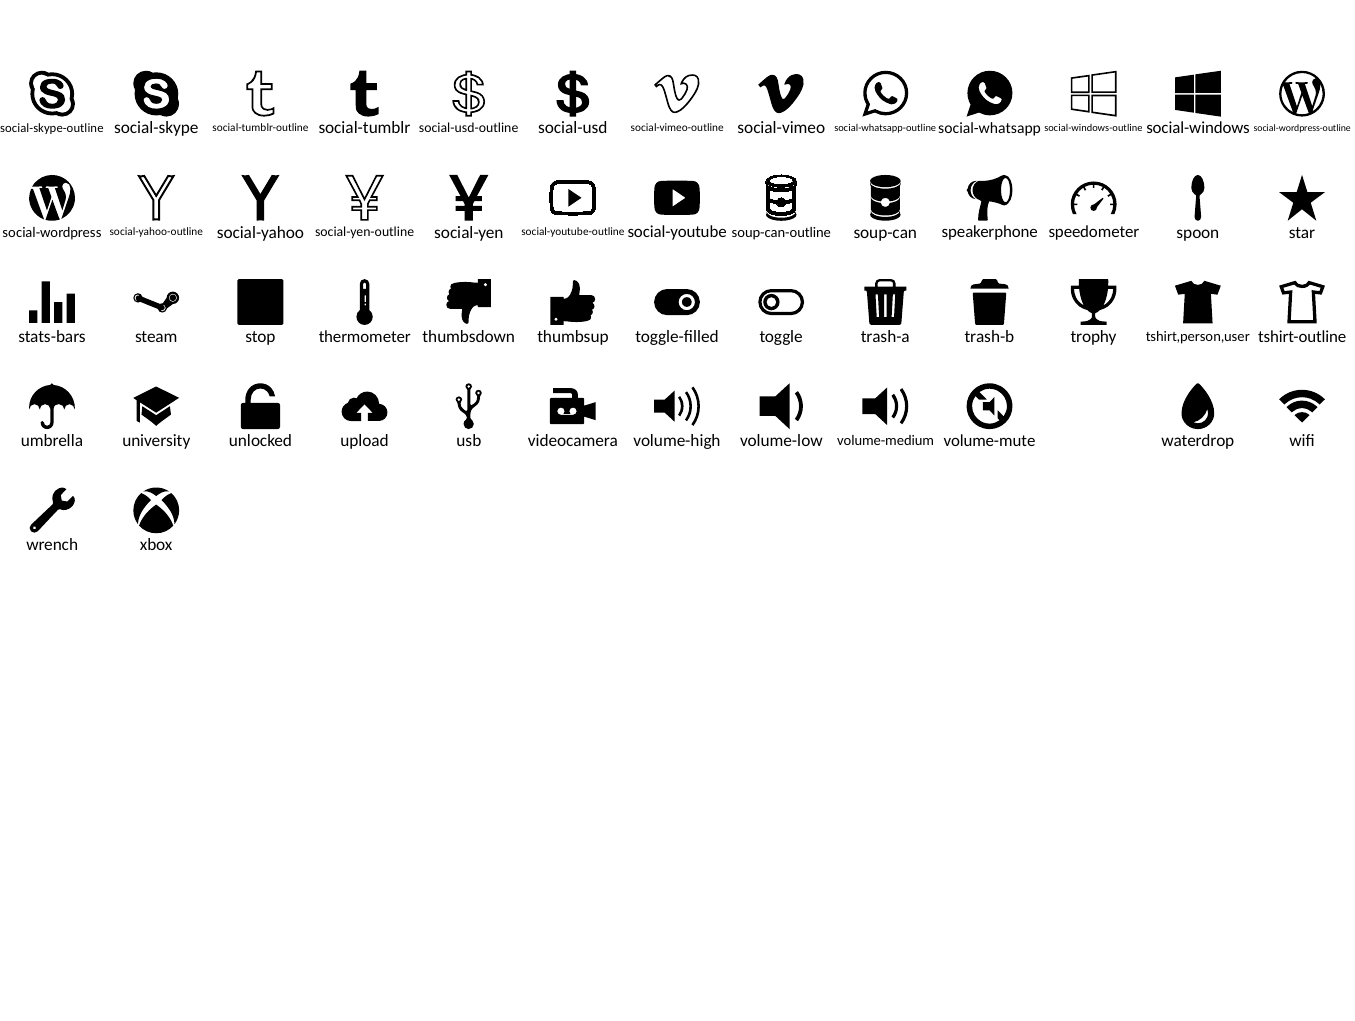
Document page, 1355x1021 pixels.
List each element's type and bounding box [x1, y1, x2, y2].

text_box [341, 391, 388, 422]
text_box [654, 386, 700, 426]
text_box [0, 487, 209, 555]
text_box [654, 74, 700, 114]
text_box [133, 291, 180, 313]
text_box [29, 281, 75, 323]
text_box [758, 74, 804, 114]
text_box [549, 180, 596, 215]
text_box [0, 383, 1043, 451]
text_box [1145, 383, 1355, 451]
text_box [1070, 181, 1117, 215]
text_box [0, 279, 1355, 347]
text_box [758, 288, 805, 316]
text_box [654, 180, 700, 215]
text_box [0, 70, 1355, 139]
text_box [1279, 389, 1325, 423]
text_box [654, 288, 700, 316]
text_box [549, 388, 596, 425]
text_box [133, 386, 180, 426]
text_box [862, 387, 909, 426]
text_box [0, 174, 1355, 243]
